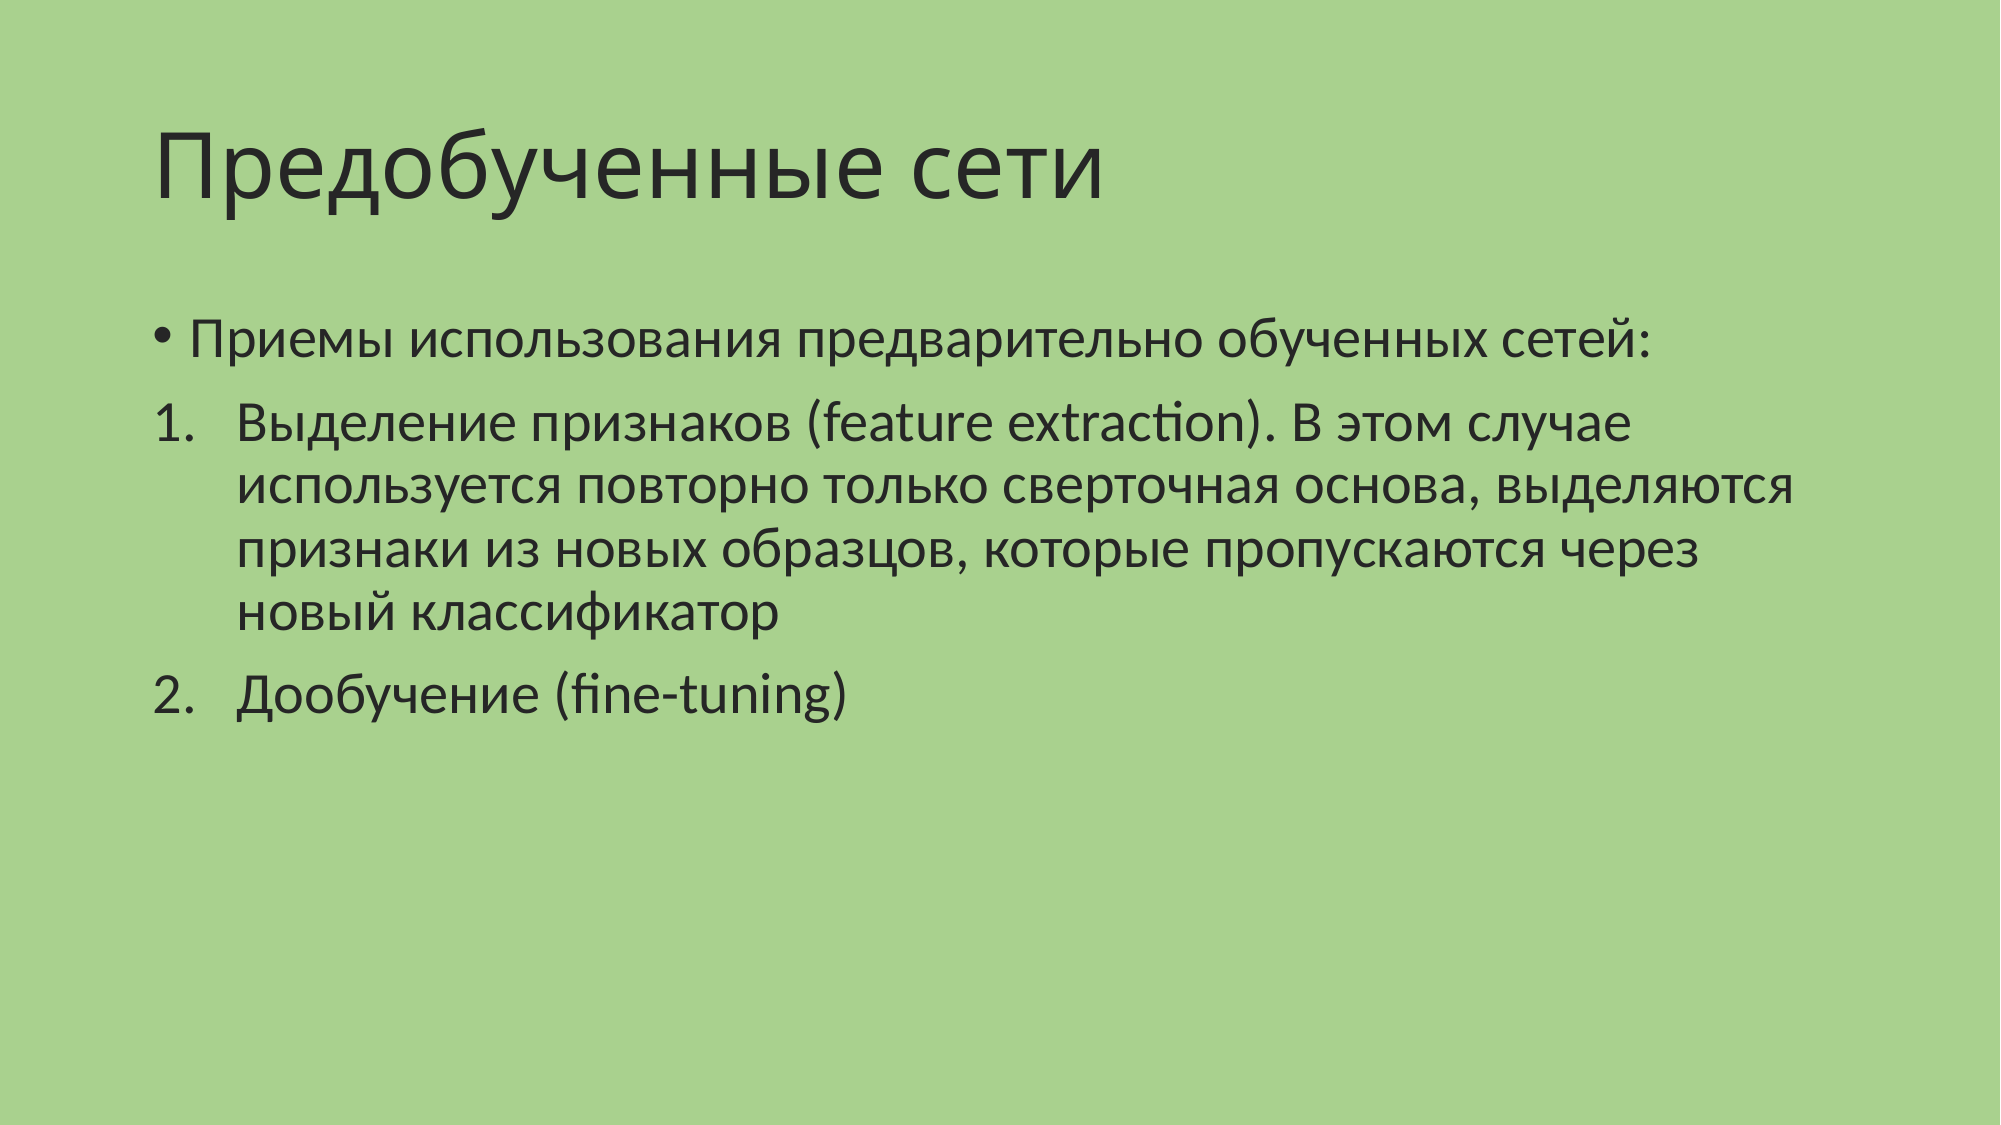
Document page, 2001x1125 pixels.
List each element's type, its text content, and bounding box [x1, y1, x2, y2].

title Предобученные сети [137, 59, 1863, 278]
list Приемы использования предварительно обученных сетей: Выделение признаков (feature extraction). В этом случае используется повторно только сверточная основа, выделяются признаки из новых образцов, которые пропускаются через новый классификатор Дообучение (fine-tuning) [137, 299, 1863, 1014]
